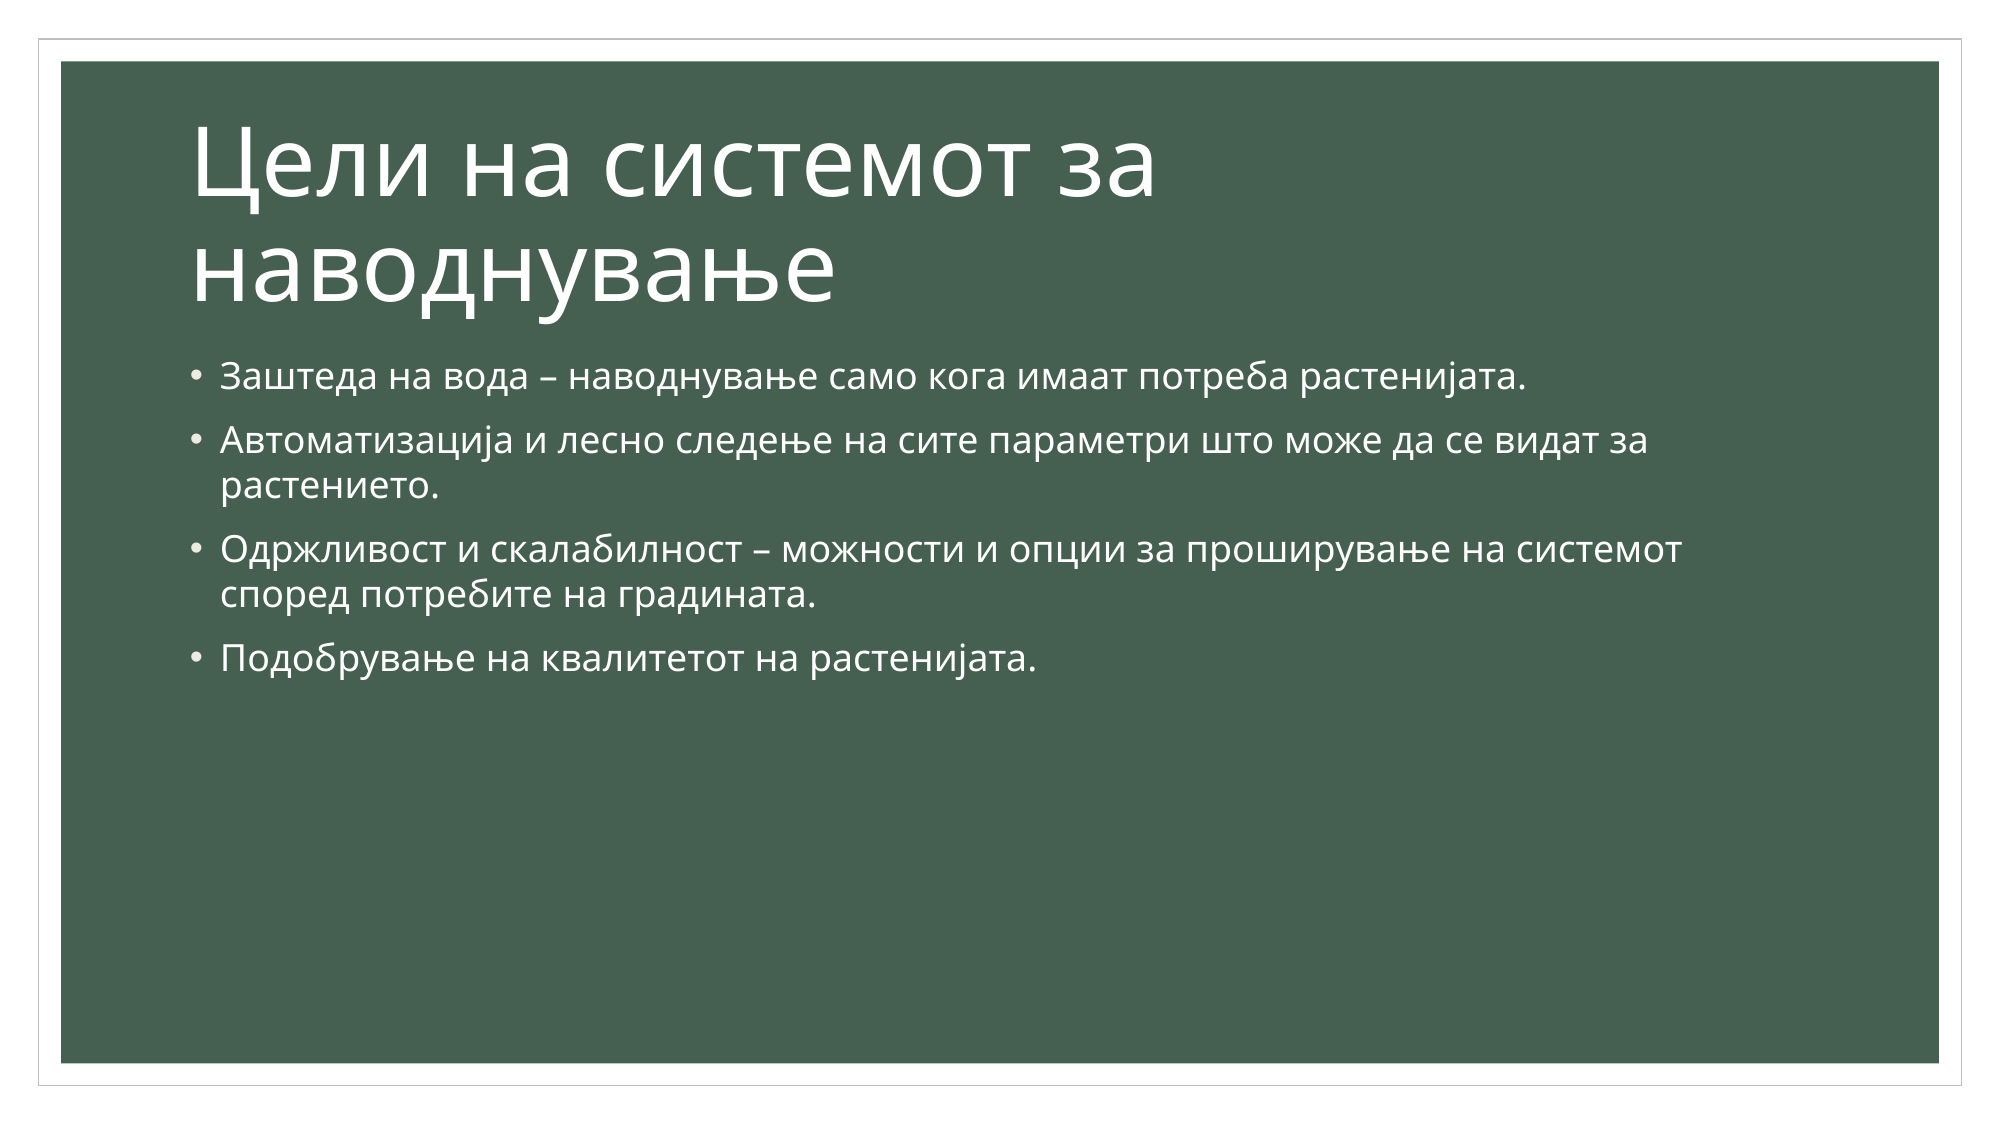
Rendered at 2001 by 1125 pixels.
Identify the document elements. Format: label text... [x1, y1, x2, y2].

list Заштеда на вода – наводнување само кога имаат потреба растенијата. Автоматизација и лесно следење на сите параметри што може да се видат за растението. Одржливост и скалабилност – можности и опции за проширување на системот според потребите на градината. Подобрување на квалитетот на растенијата. [174, 345, 1825, 990]
title Цели на системот за наводнување [174, 105, 1825, 331]
